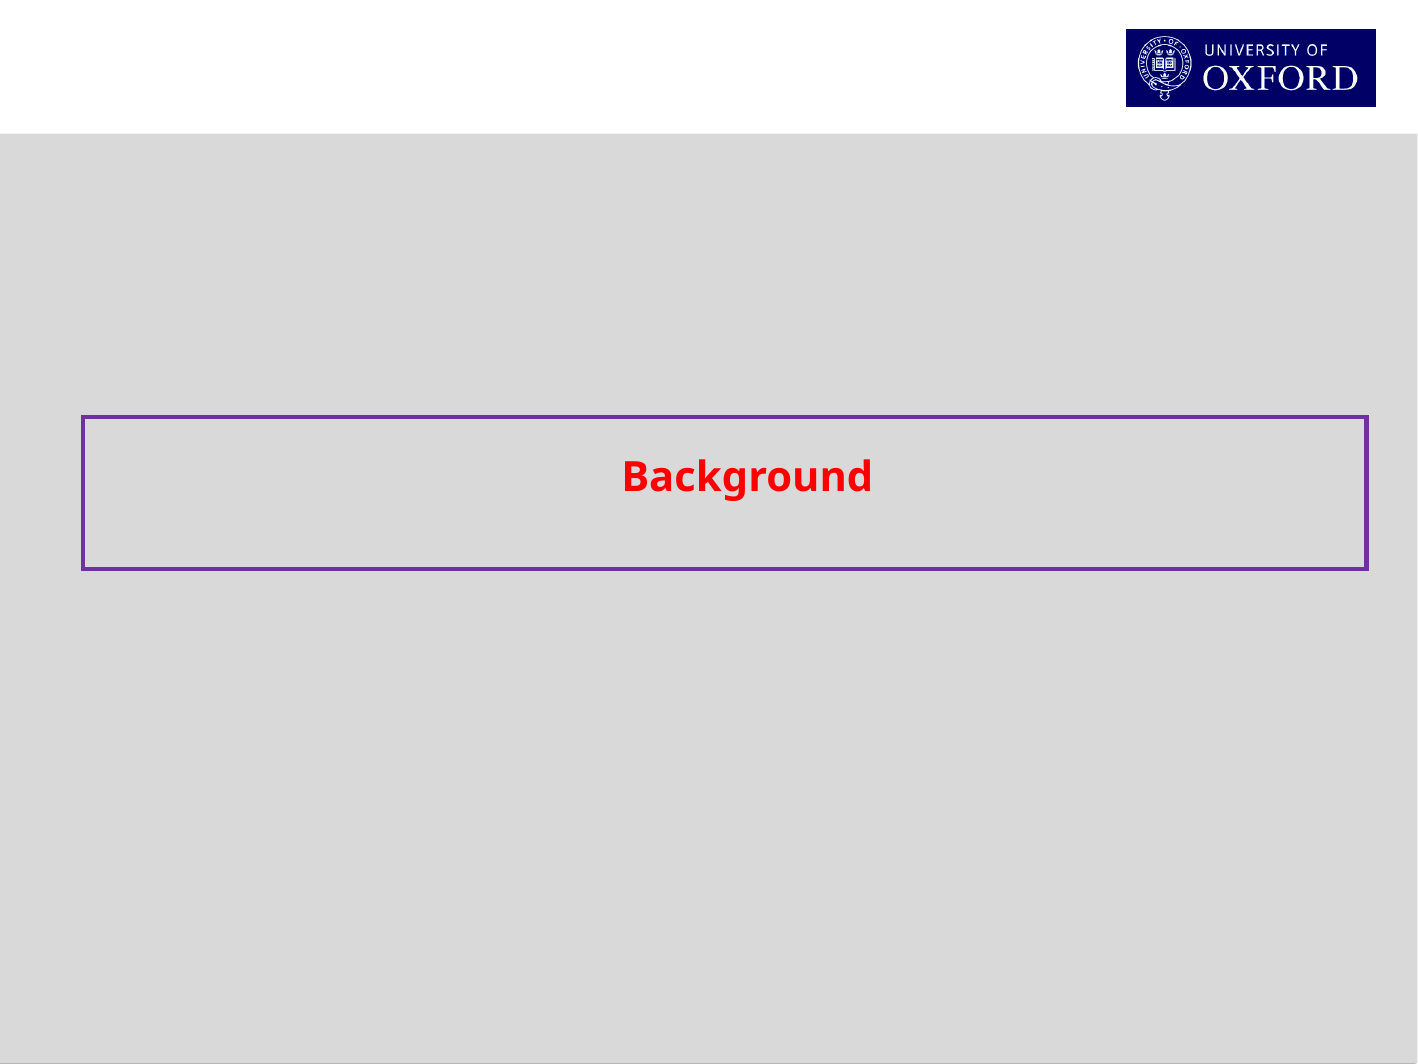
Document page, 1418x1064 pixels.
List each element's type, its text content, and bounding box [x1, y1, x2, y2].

text_box Background [146, 442, 1359, 548]
picture [1126, 29, 1376, 107]
text_box [82, 417, 1367, 570]
